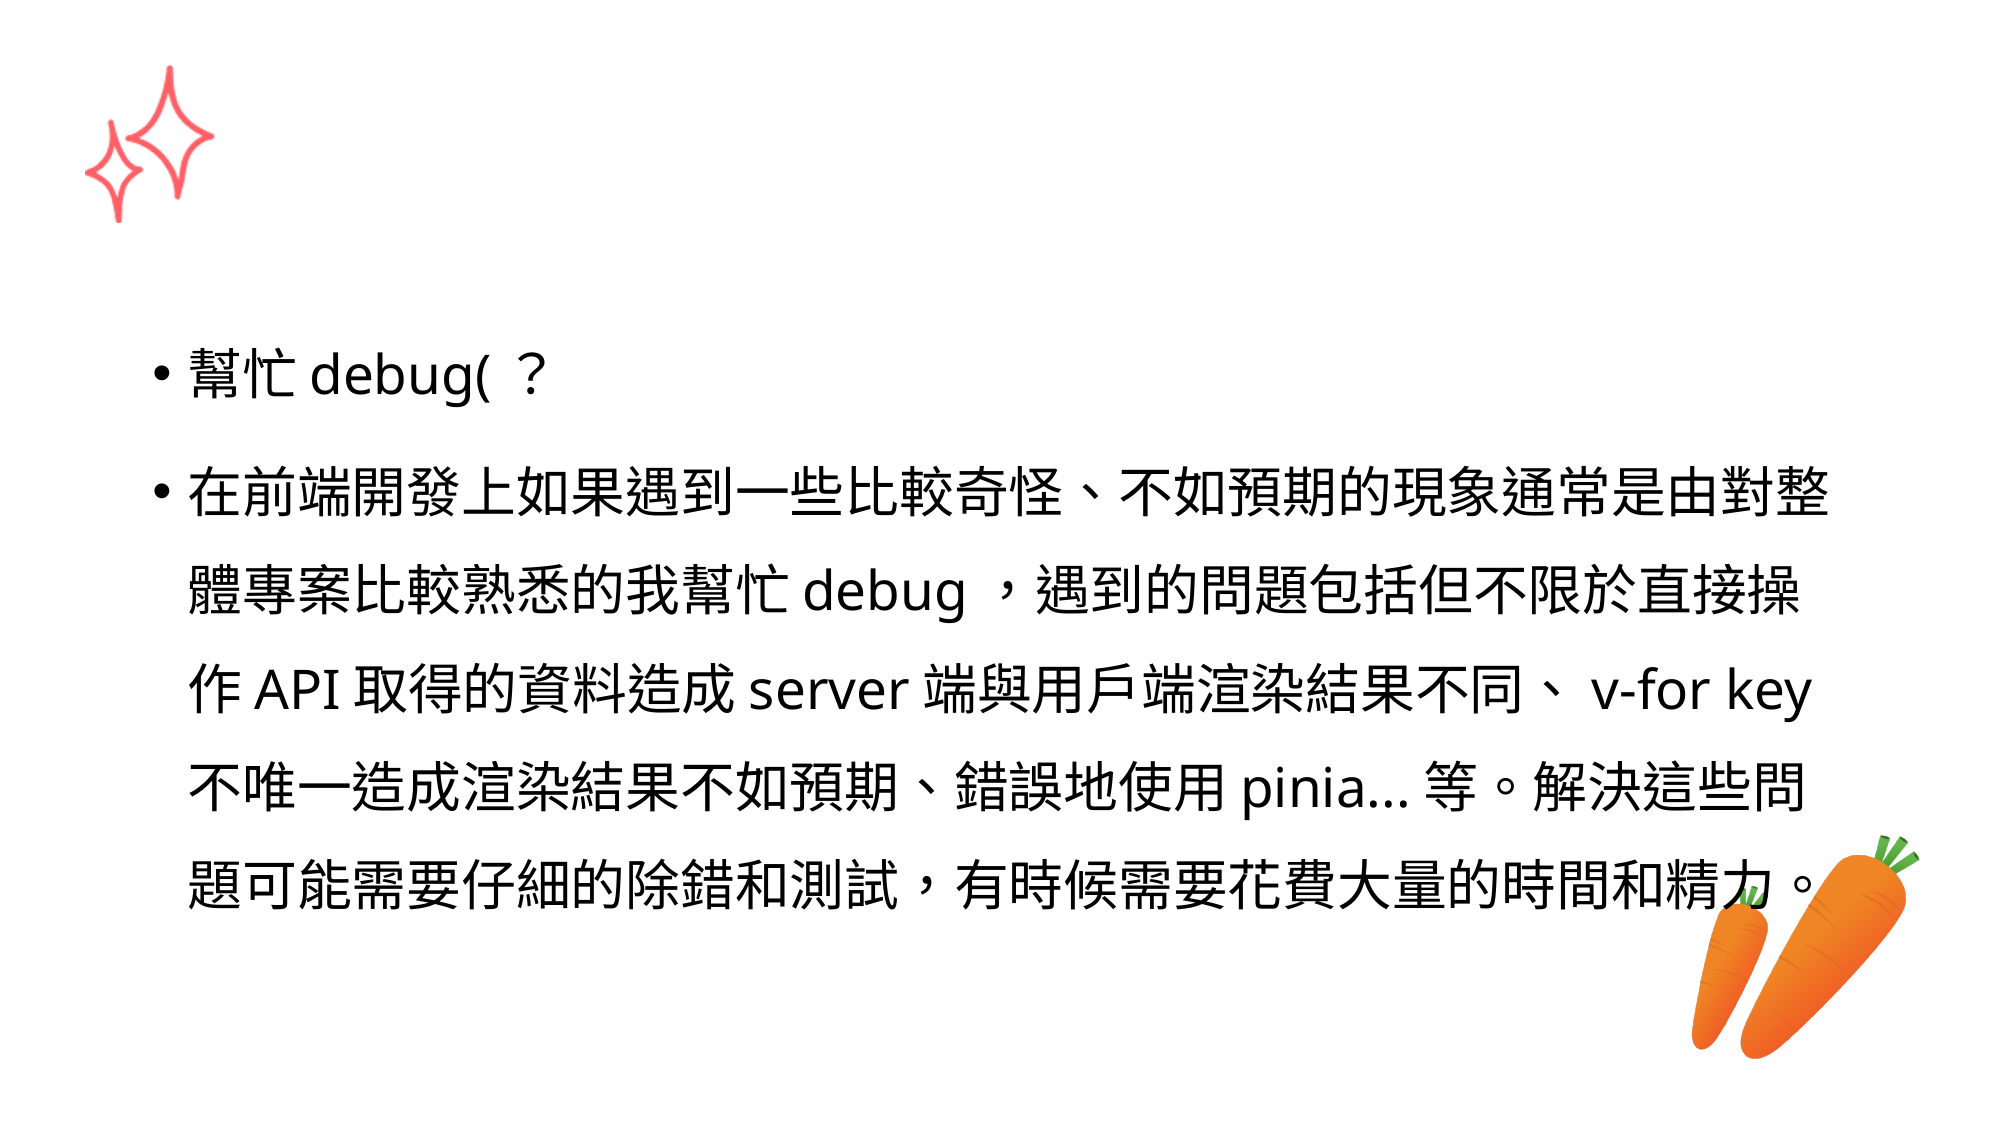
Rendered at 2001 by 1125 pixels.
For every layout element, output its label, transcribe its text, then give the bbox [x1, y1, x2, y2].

picture [1674, 815, 1940, 1082]
list 幫忙debug(？ 在前端開發上如果遇到一些比較奇怪、不如預期的現象通常是由對整體專案比較熟悉的我幫忙debug，遇到的問題包括但不限於直接操作API取得的資料造成server端與用戶端渲染結果不同、v-for key 不唯一造成渲染結果不如預期、錯誤地使用pinia...等。解決這些問題可能需要仔細的除錯和測試，有時候需要花費大量的時間和精力。 [137, 299, 1863, 1014]
picture [85, 59, 230, 223]
